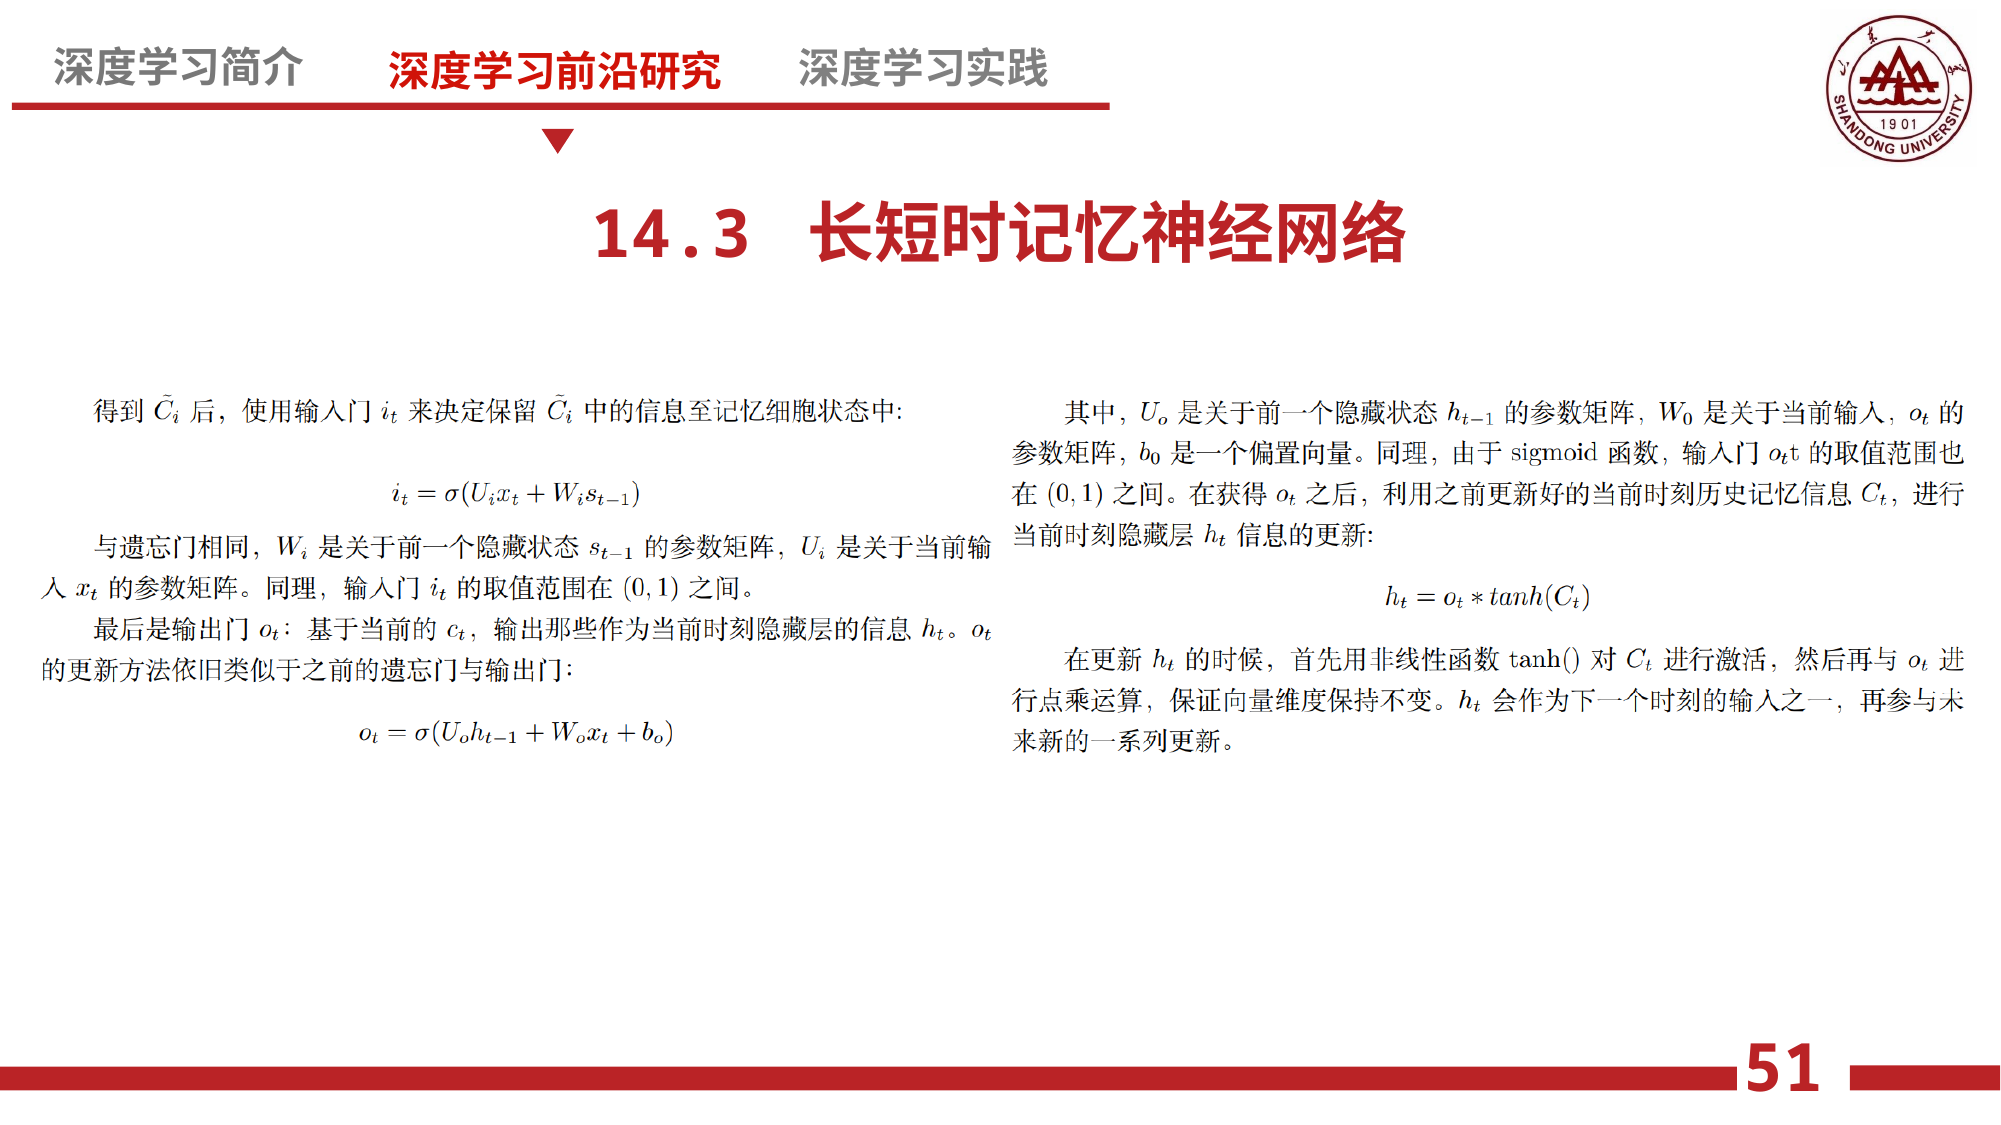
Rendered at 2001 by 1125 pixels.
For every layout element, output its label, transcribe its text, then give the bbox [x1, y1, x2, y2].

picture [37, 389, 1974, 770]
picture [1820, 9, 1977, 167]
text_box 14.3 长短时记忆神经网络 [576, 183, 1423, 279]
